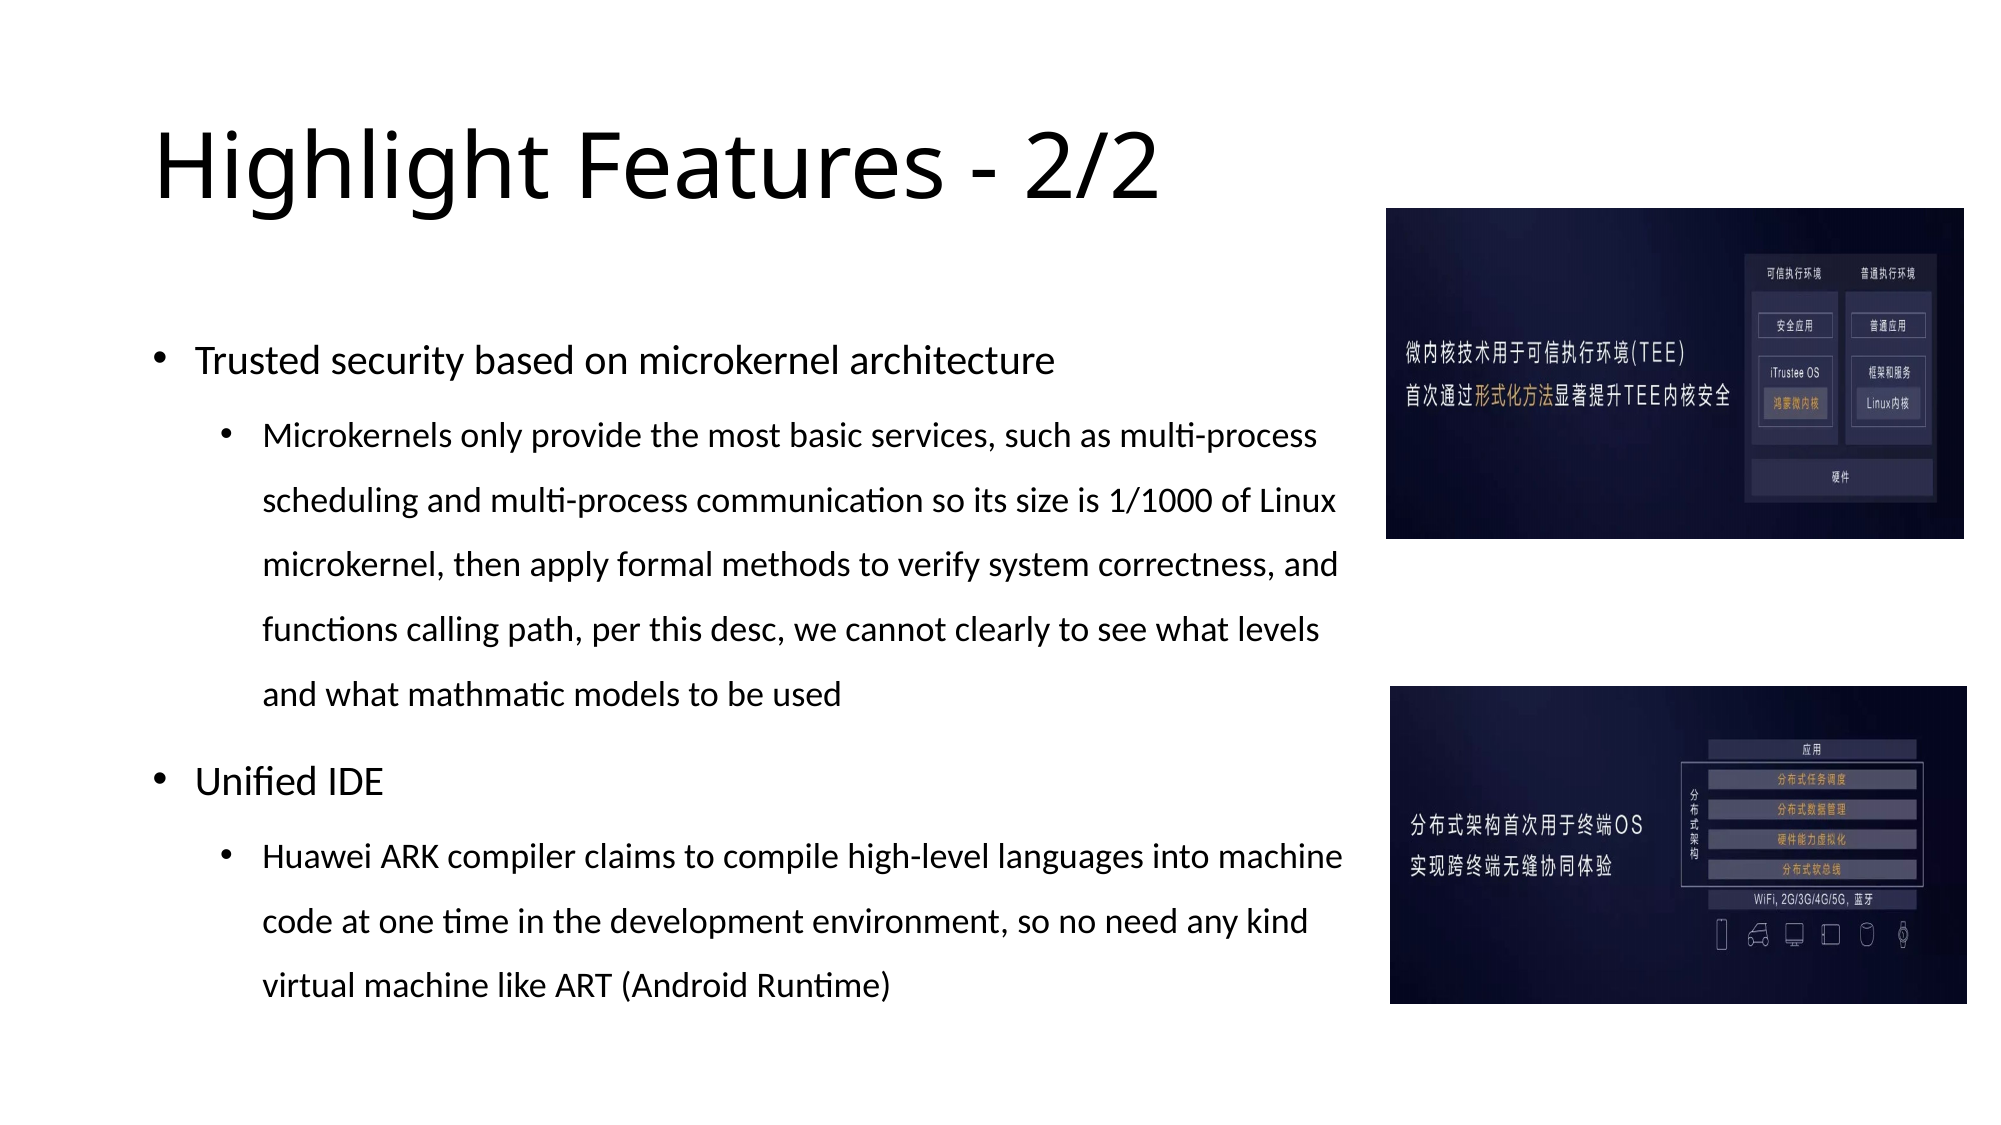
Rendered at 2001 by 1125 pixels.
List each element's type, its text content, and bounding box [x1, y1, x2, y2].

picture [1390, 686, 1967, 1004]
title Highlight Features - 2/2 [137, 59, 1863, 278]
picture [1386, 208, 1964, 539]
list Trusted security based on microkernel architecture Microkernels only provide the most basic services, such as multi-process scheduling and multi-process communication so its size is 1/1000 of Linux microkernel, then apply formal methods to verify system correctness, and functions calling path, per this desc, we cannot clearly to see what levels and what mathmatic models to be used Unified IDE Huawei ARK compiler claims to compile high-level languages into machine code at one time in the development environment, so no need any kind virtual machine like ART (Android Runtime) [137, 299, 1363, 1014]
